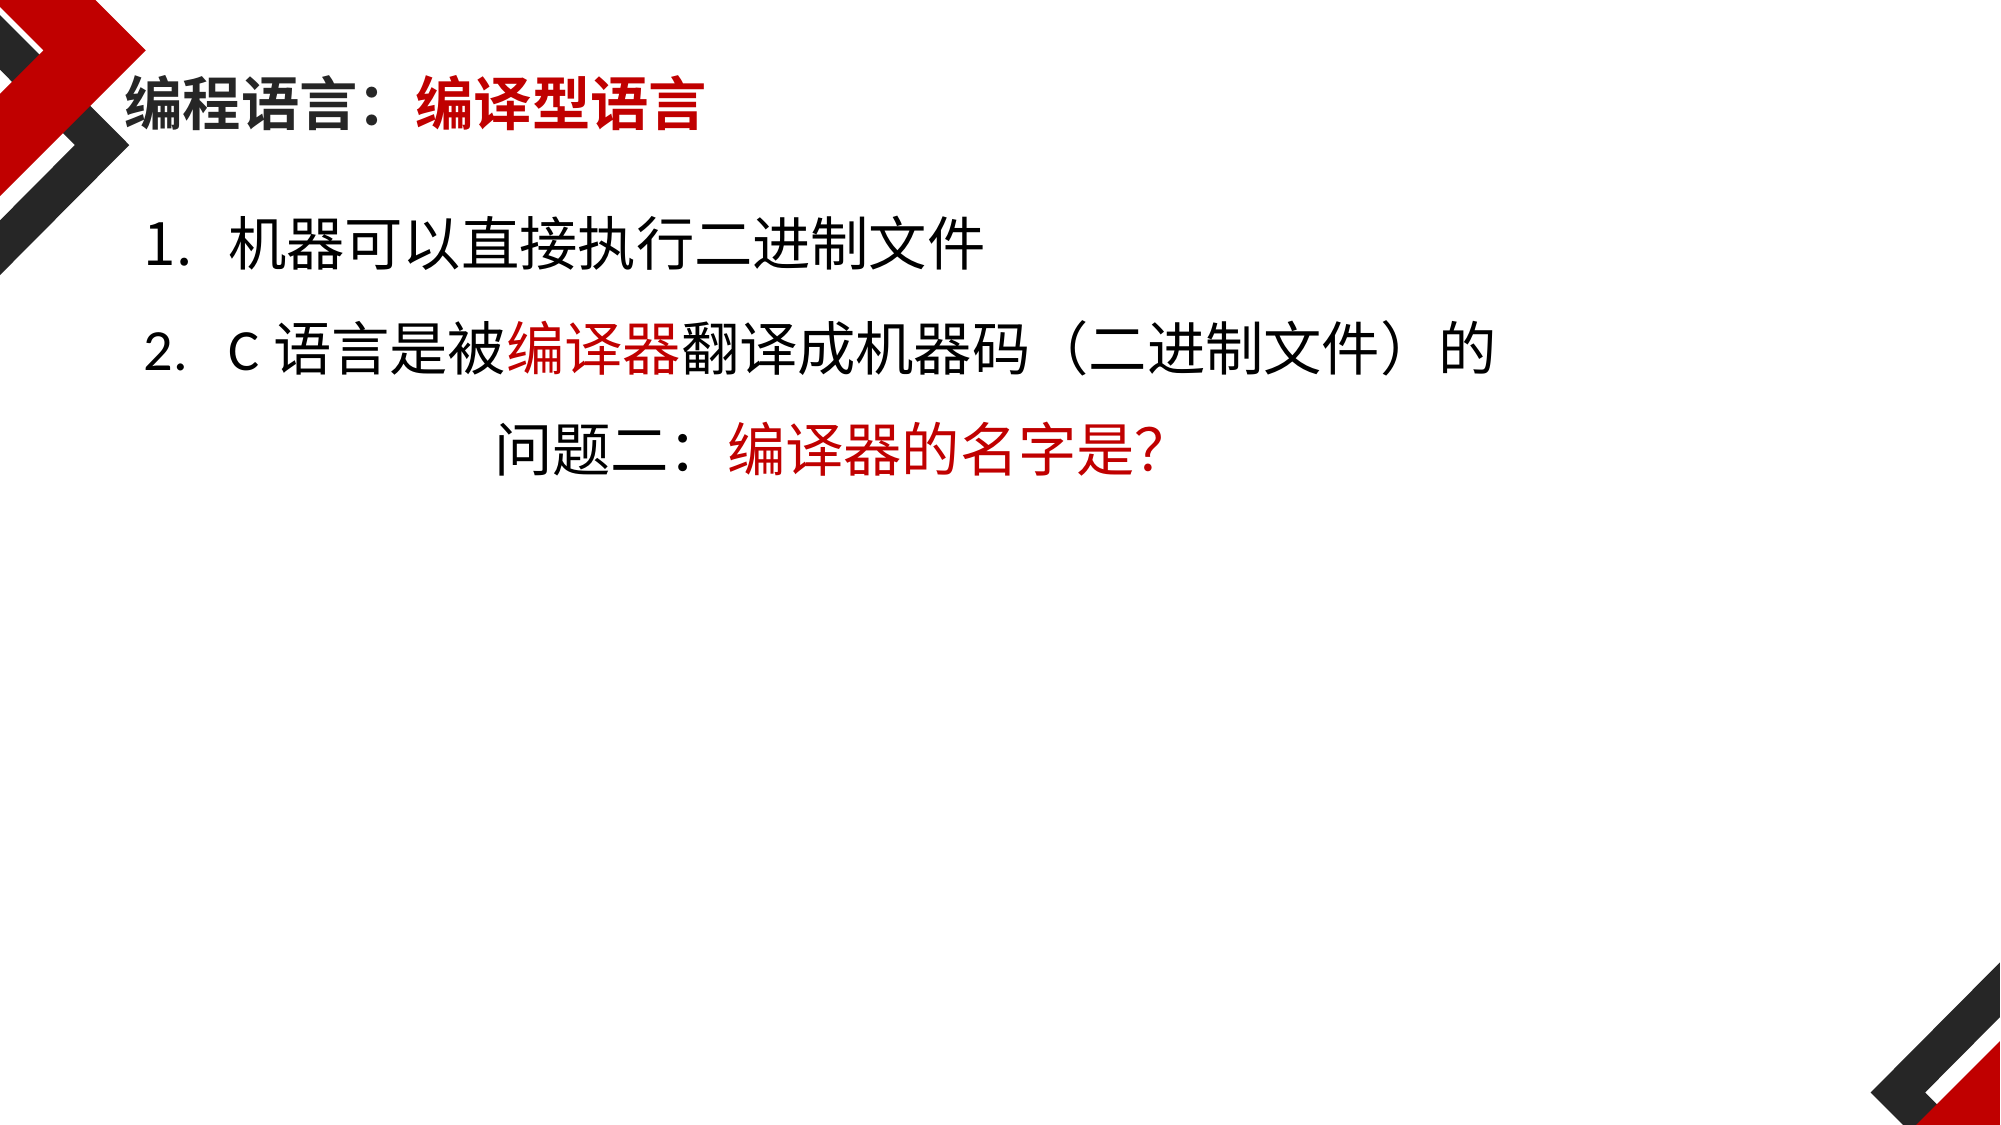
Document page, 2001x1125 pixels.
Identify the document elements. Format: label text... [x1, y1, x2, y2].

text_box 编程语言：编译型语言 [146, 59, 723, 145]
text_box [0, 0, 146, 276]
text_box 机器可以直接执行二进制文件 C语言是被编译器翻译成机器码（二进制文件）的 [129, 164, 2000, 389]
text_box [1869, 960, 2000, 1125]
text_box [1914, 1039, 2000, 1125]
text_box 问题二：编译器的名字是？ [479, 406, 1209, 491]
